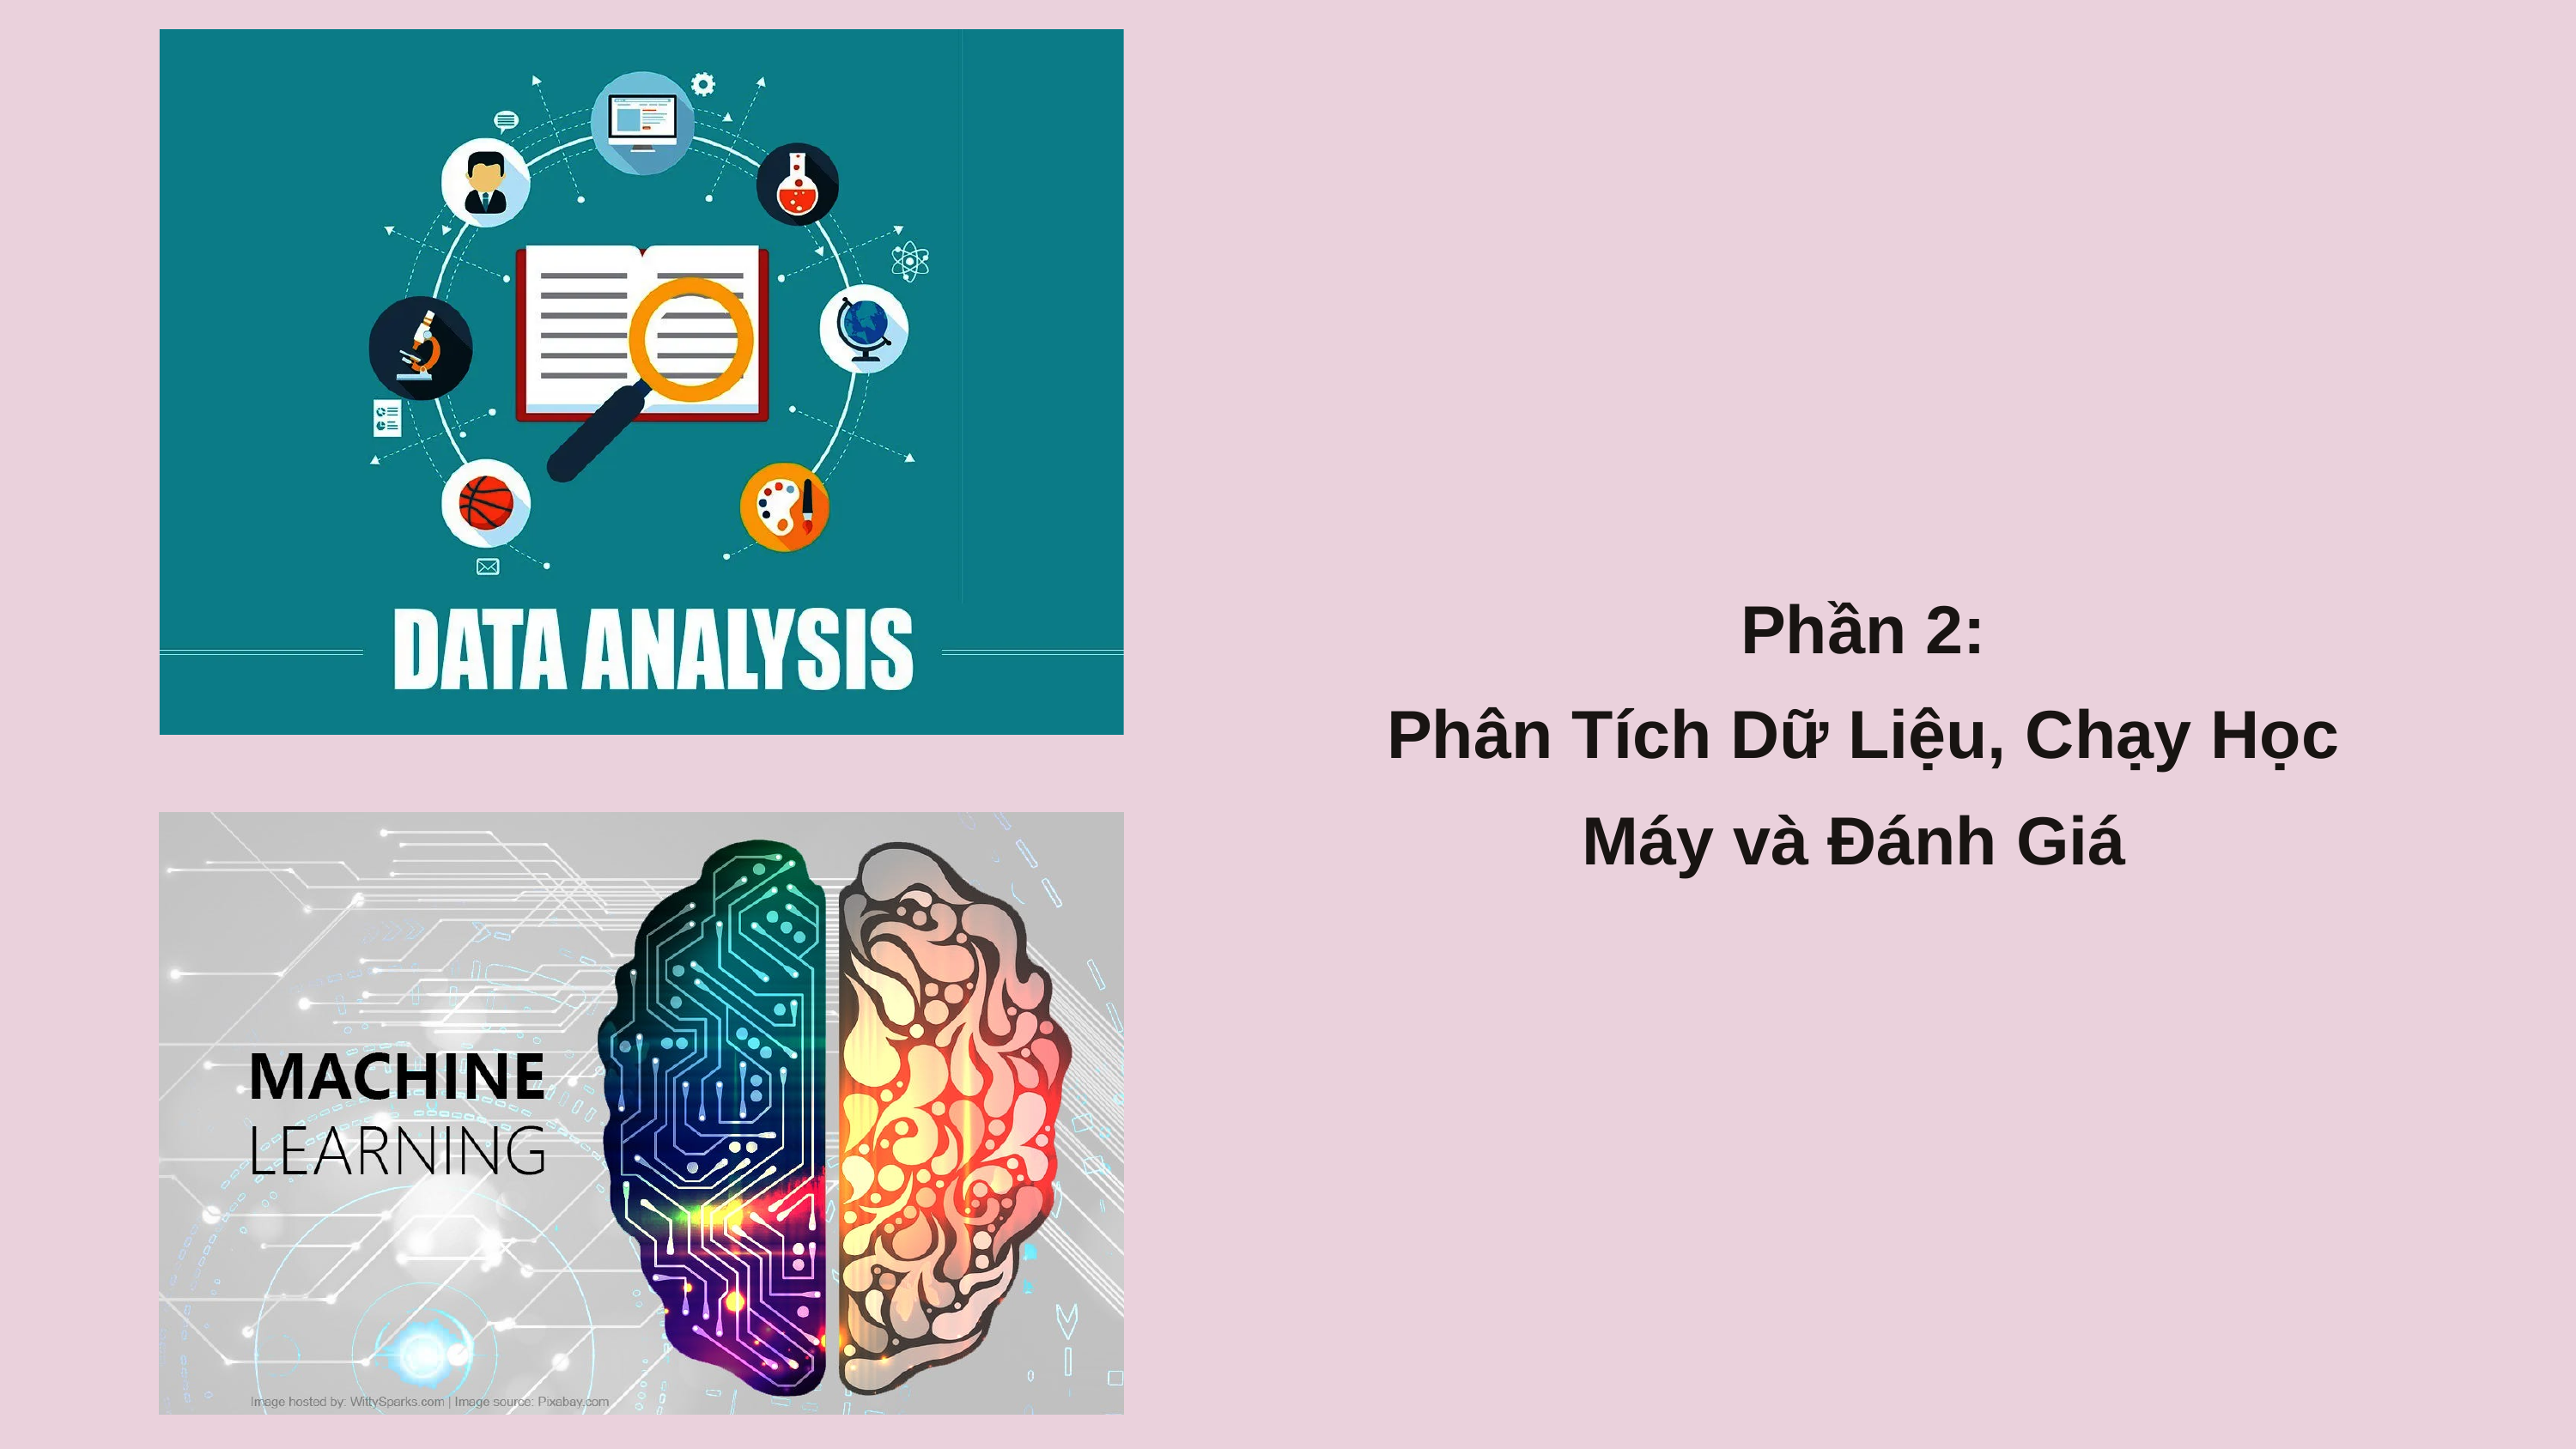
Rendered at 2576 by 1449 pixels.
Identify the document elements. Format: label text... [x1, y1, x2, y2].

picture [159, 811, 1124, 1416]
picture [159, 29, 1124, 735]
text_box Phần 2: Phân Tích Dữ Liệu, Chạy Học Máy và Đánh Giá [1377, 561, 2349, 887]
